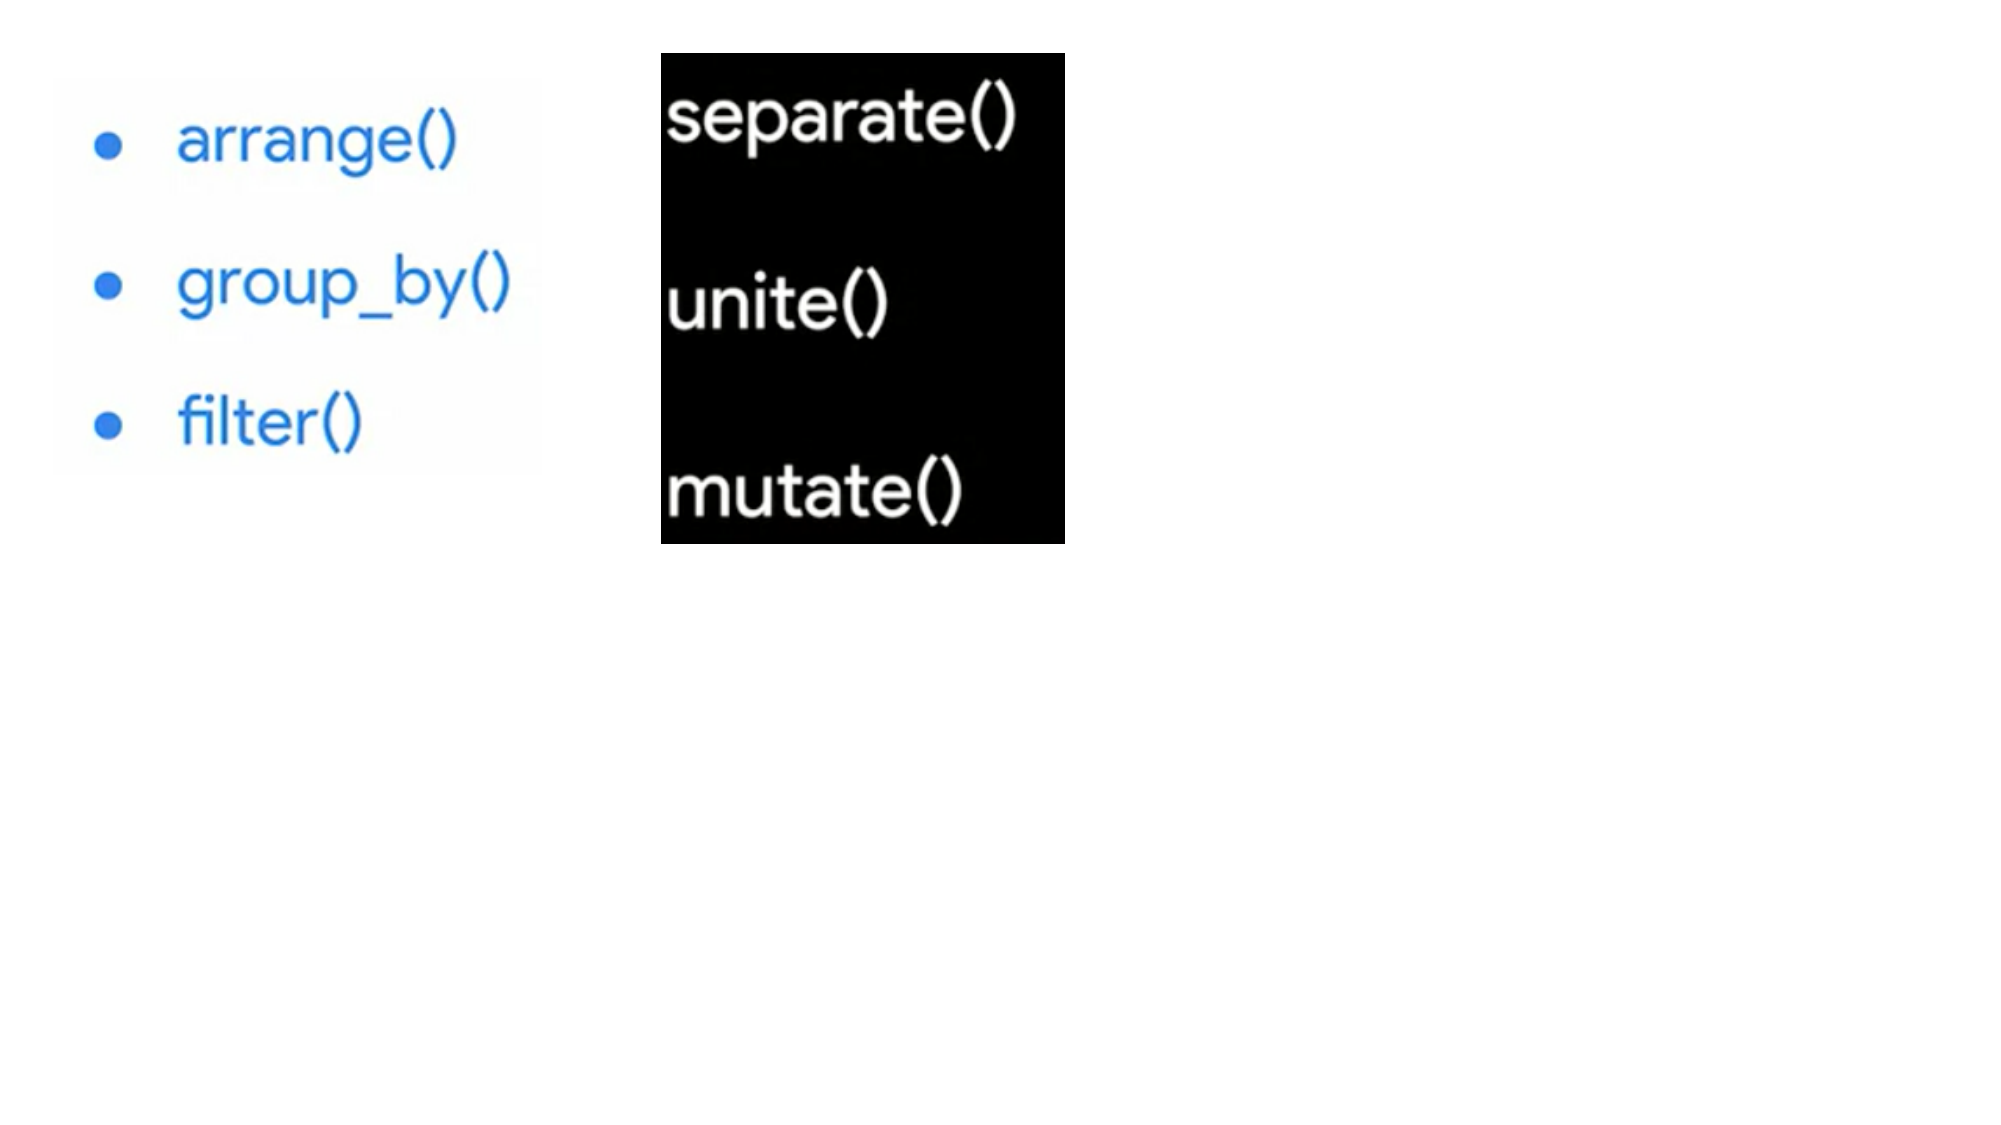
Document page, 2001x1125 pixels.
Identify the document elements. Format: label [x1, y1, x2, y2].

picture [52, 77, 542, 475]
picture [661, 52, 1066, 545]
